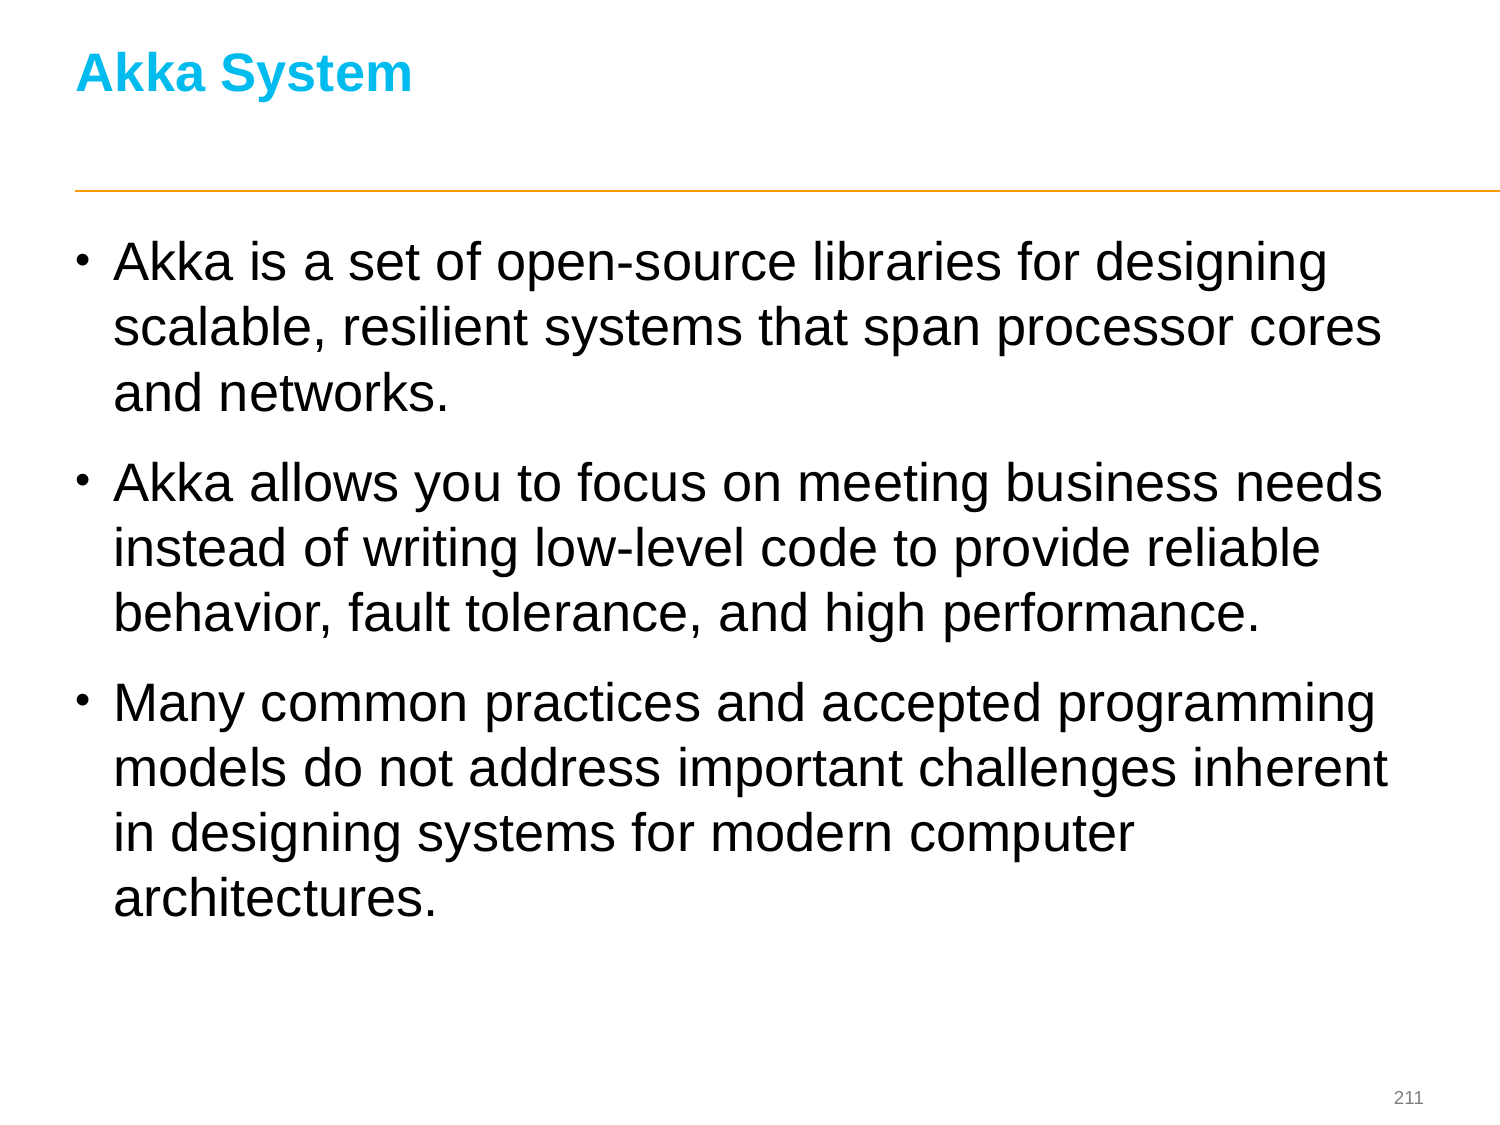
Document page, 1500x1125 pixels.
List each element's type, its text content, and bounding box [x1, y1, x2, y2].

title Akka System [75, 27, 1422, 157]
list Akka is a set of open-source libraries for designing scalable, resilient systems that span processor cores and networks. Akka allows you to focus on meeting business needs instead of writing low-level code to provide reliable behavior, fault tolerance, and high performance. Many common practices and accepted programming models do not address important challenges inherent in designing systems for modern computer architectures. [75, 226, 1425, 1018]
